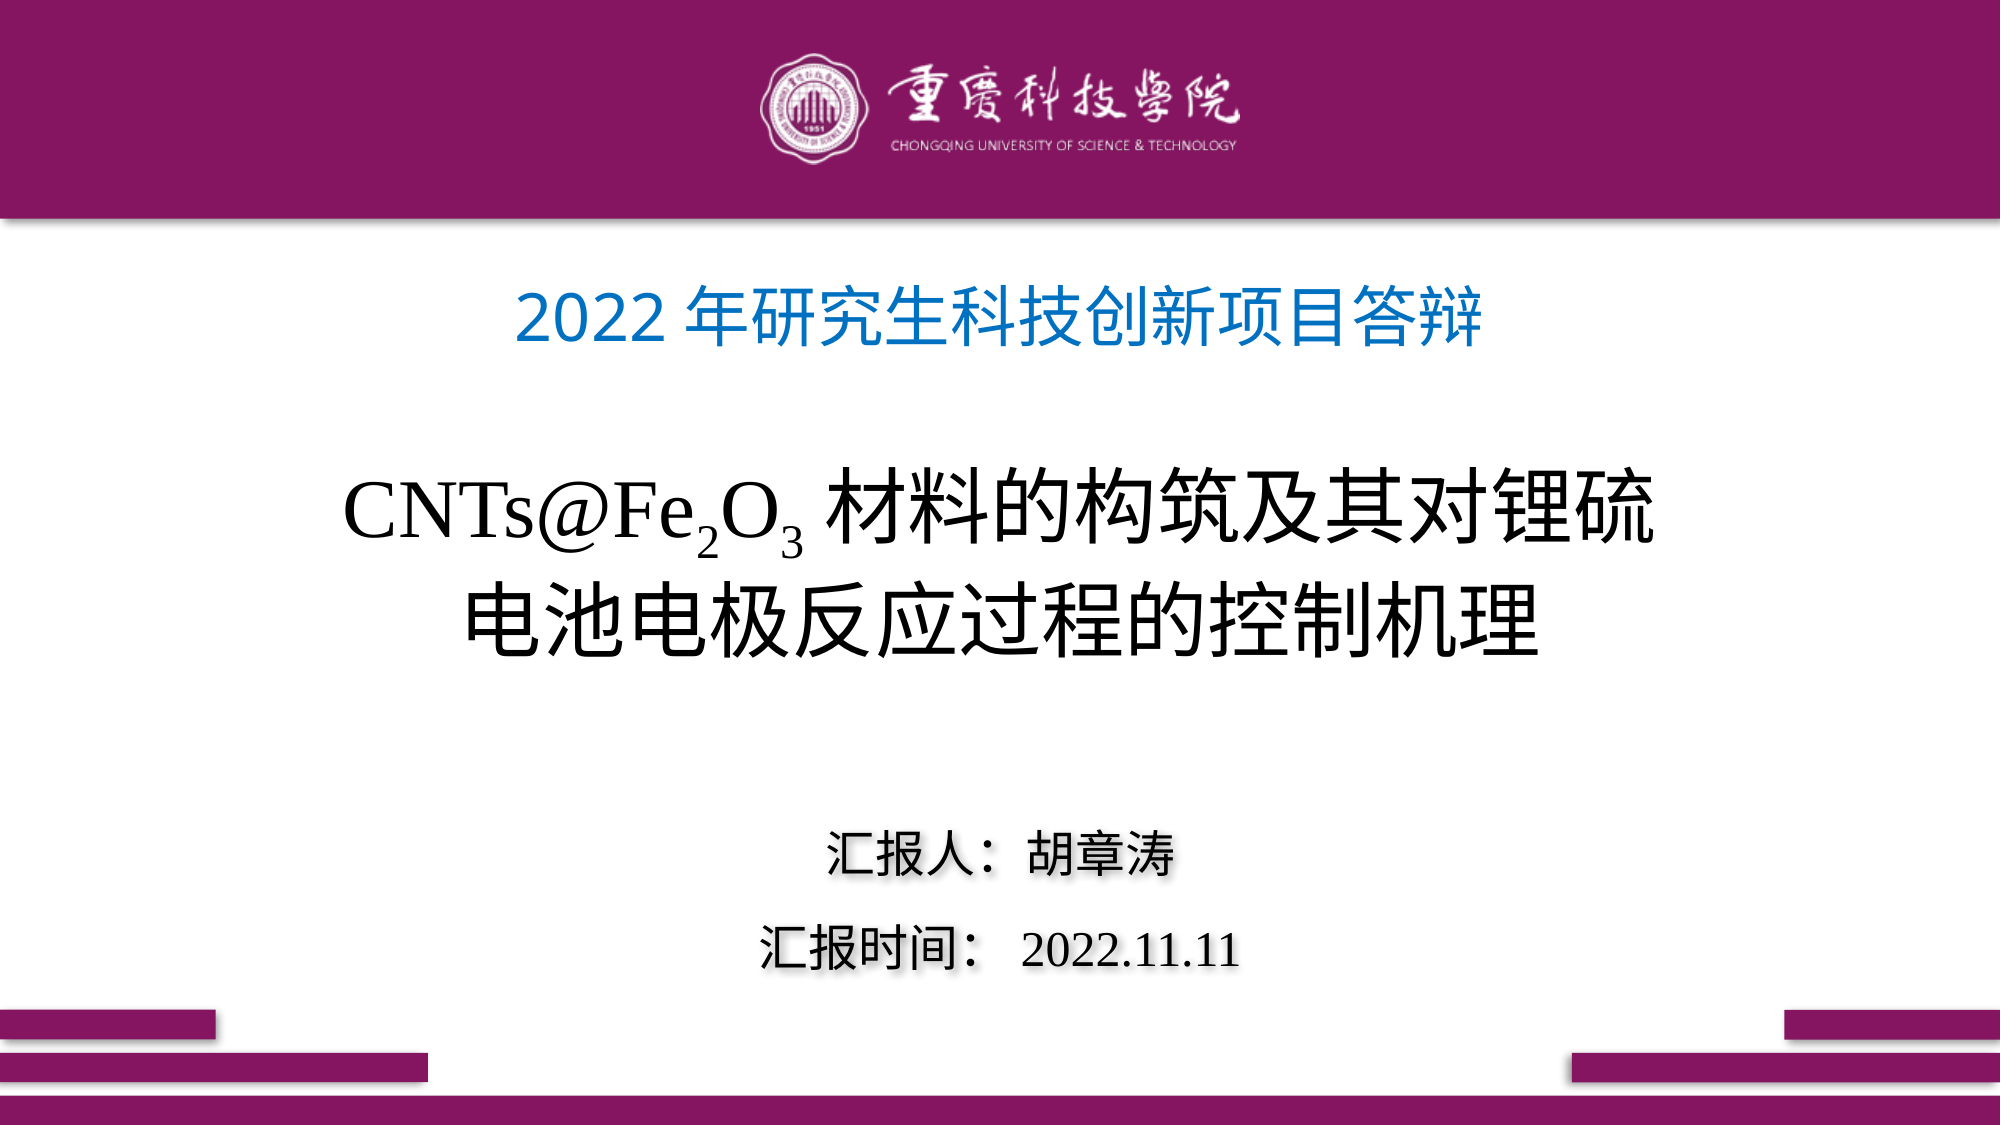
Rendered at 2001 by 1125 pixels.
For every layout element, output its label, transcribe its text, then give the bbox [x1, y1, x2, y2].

text_box 2022年研究生科技创新项目答辩 [500, 267, 1500, 362]
text_box [0, 0, 2000, 220]
subtitle 汇报人：胡章涛 [790, 810, 1210, 896]
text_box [0, 1009, 2000, 1125]
picture [760, 53, 1240, 165]
text_box 汇报时间：2022.11.11 [740, 904, 1260, 989]
title CNTs@Fe2O3材料的构筑及其对锂硫电池电极反应过程的控制机理 [305, 479, 1695, 644]
